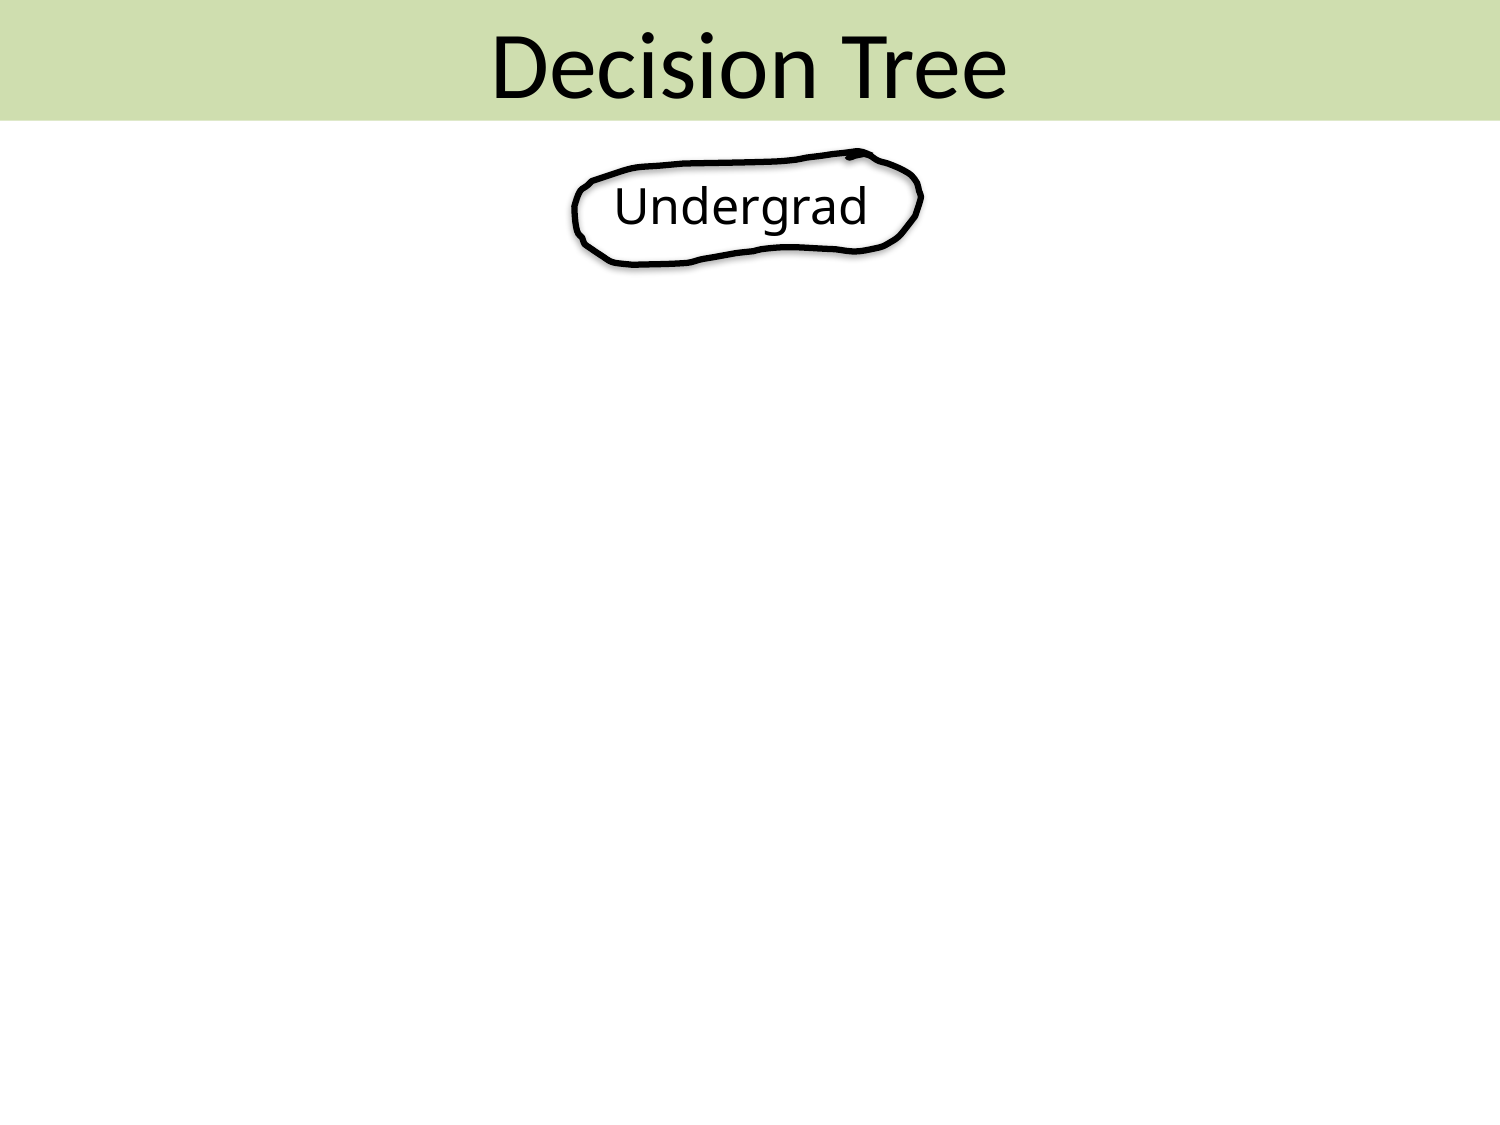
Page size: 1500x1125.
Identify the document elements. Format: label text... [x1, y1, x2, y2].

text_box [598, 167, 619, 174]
text_box Decision Tree [0, 0, 1500, 121]
text_box [572, 149, 924, 267]
